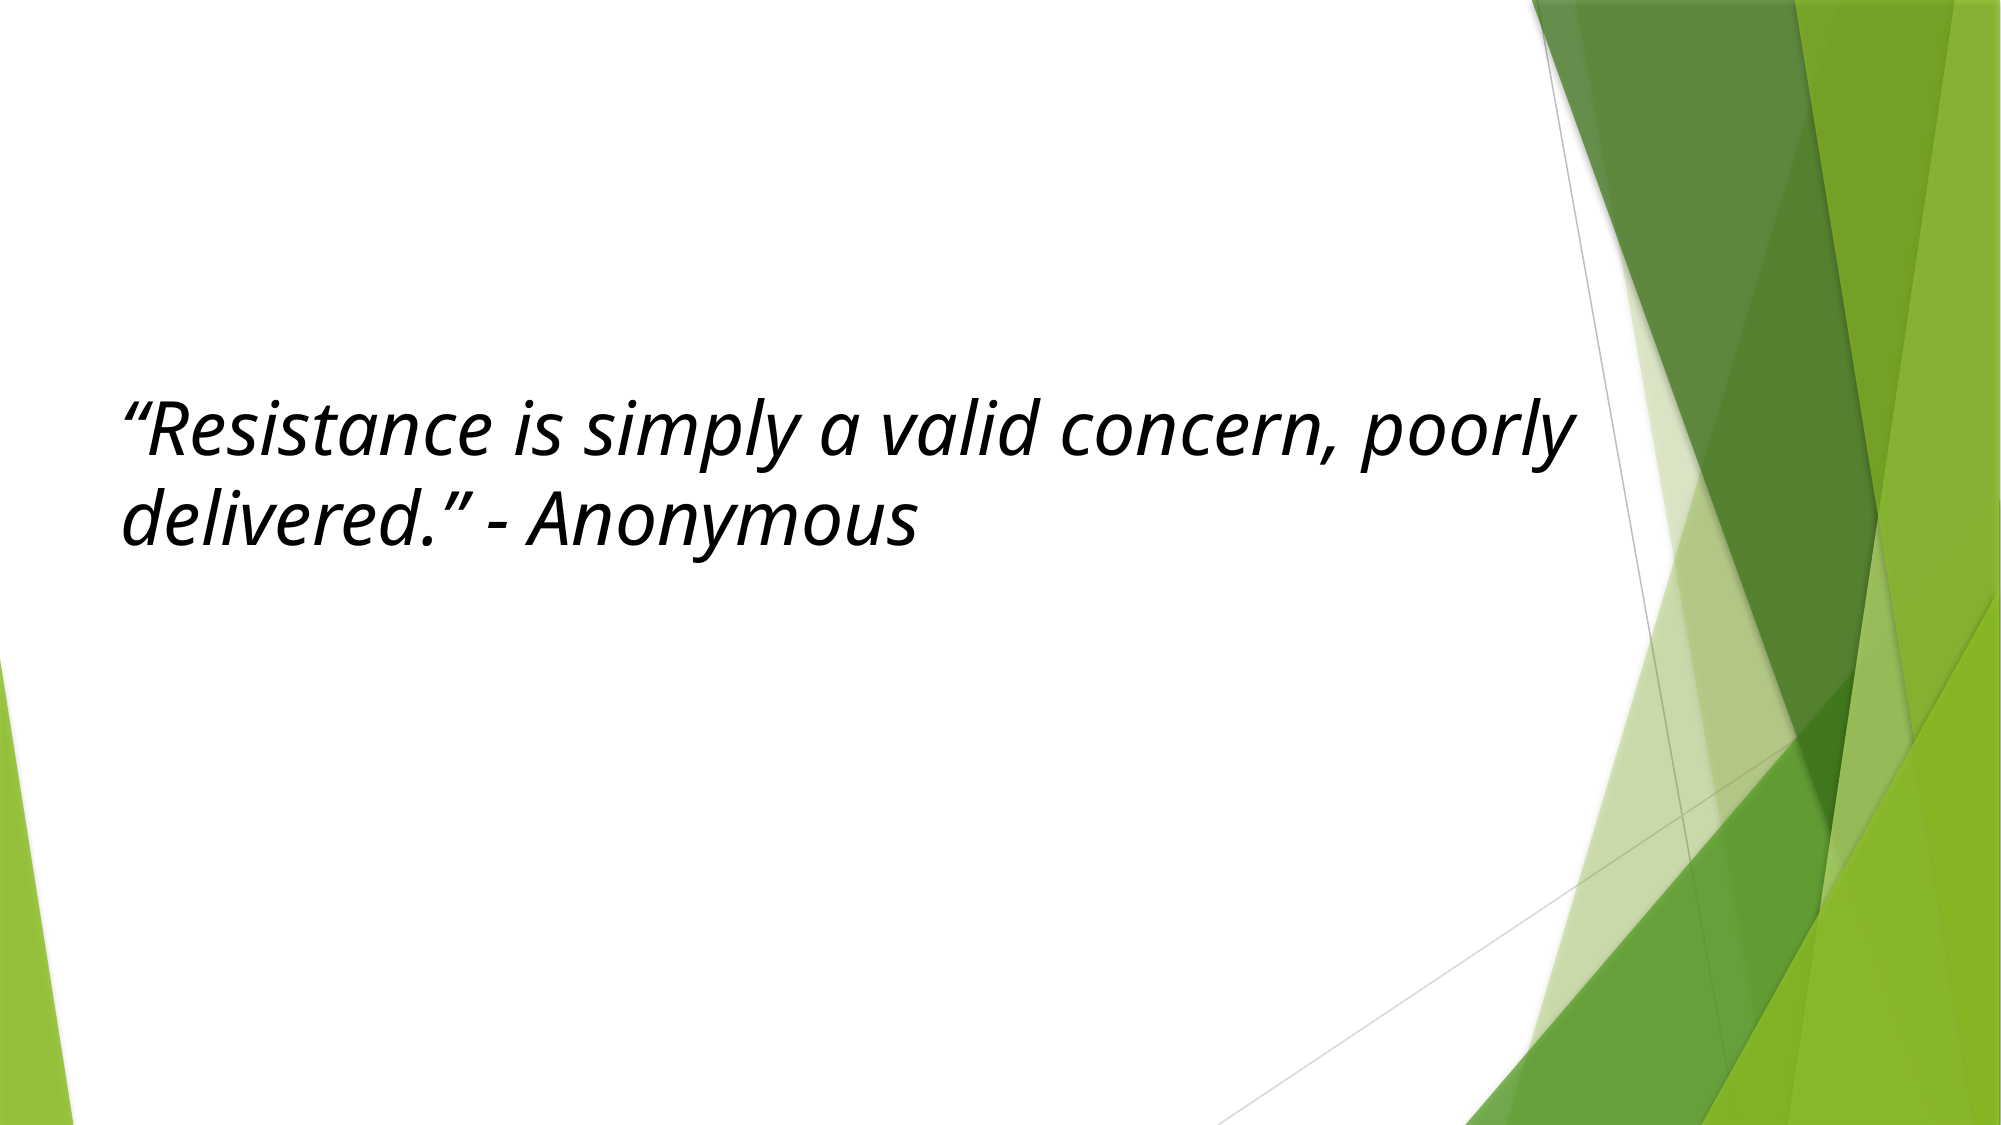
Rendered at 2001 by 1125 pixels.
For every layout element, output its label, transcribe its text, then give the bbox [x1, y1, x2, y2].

text_box “Resistance is simply a valid concern, poorly delivered.” - Anonymous [105, 372, 1634, 568]
